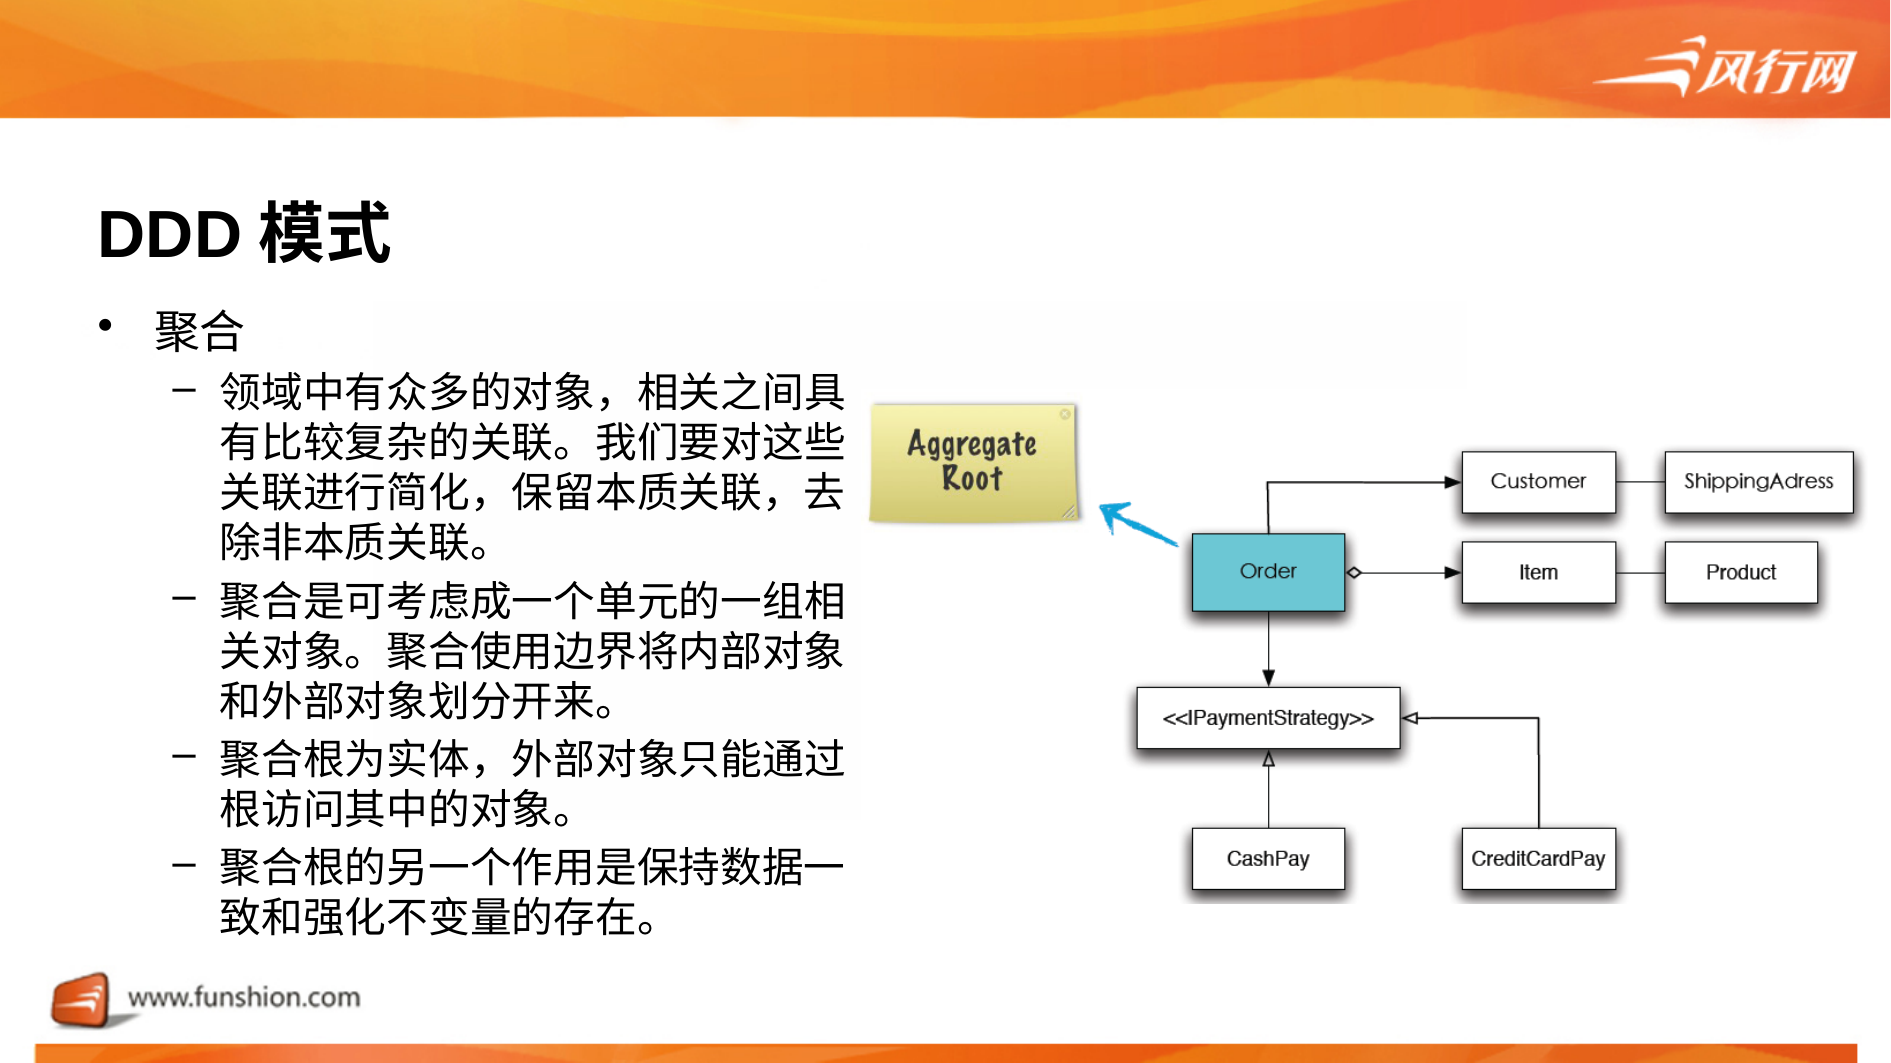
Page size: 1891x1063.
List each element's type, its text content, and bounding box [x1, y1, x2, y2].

title DDD模式 [82, 141, 1785, 320]
list 聚合 领域中有众多的对象，相关之间具有比较复杂的关联。我们要对这些关联进行简化，保留本质关联，去除非本质关联。 聚合是可考虑成一个单元的一组相关对象。聚合使用边界将内部对象和外部对象划分开来。 聚合根为实体，外部对象只能通过根访问其中的对象。 聚合根的另一个作用是保持数据一致和强化不变量的存在。 [82, 295, 887, 957]
picture [0, 0, 1891, 1063]
